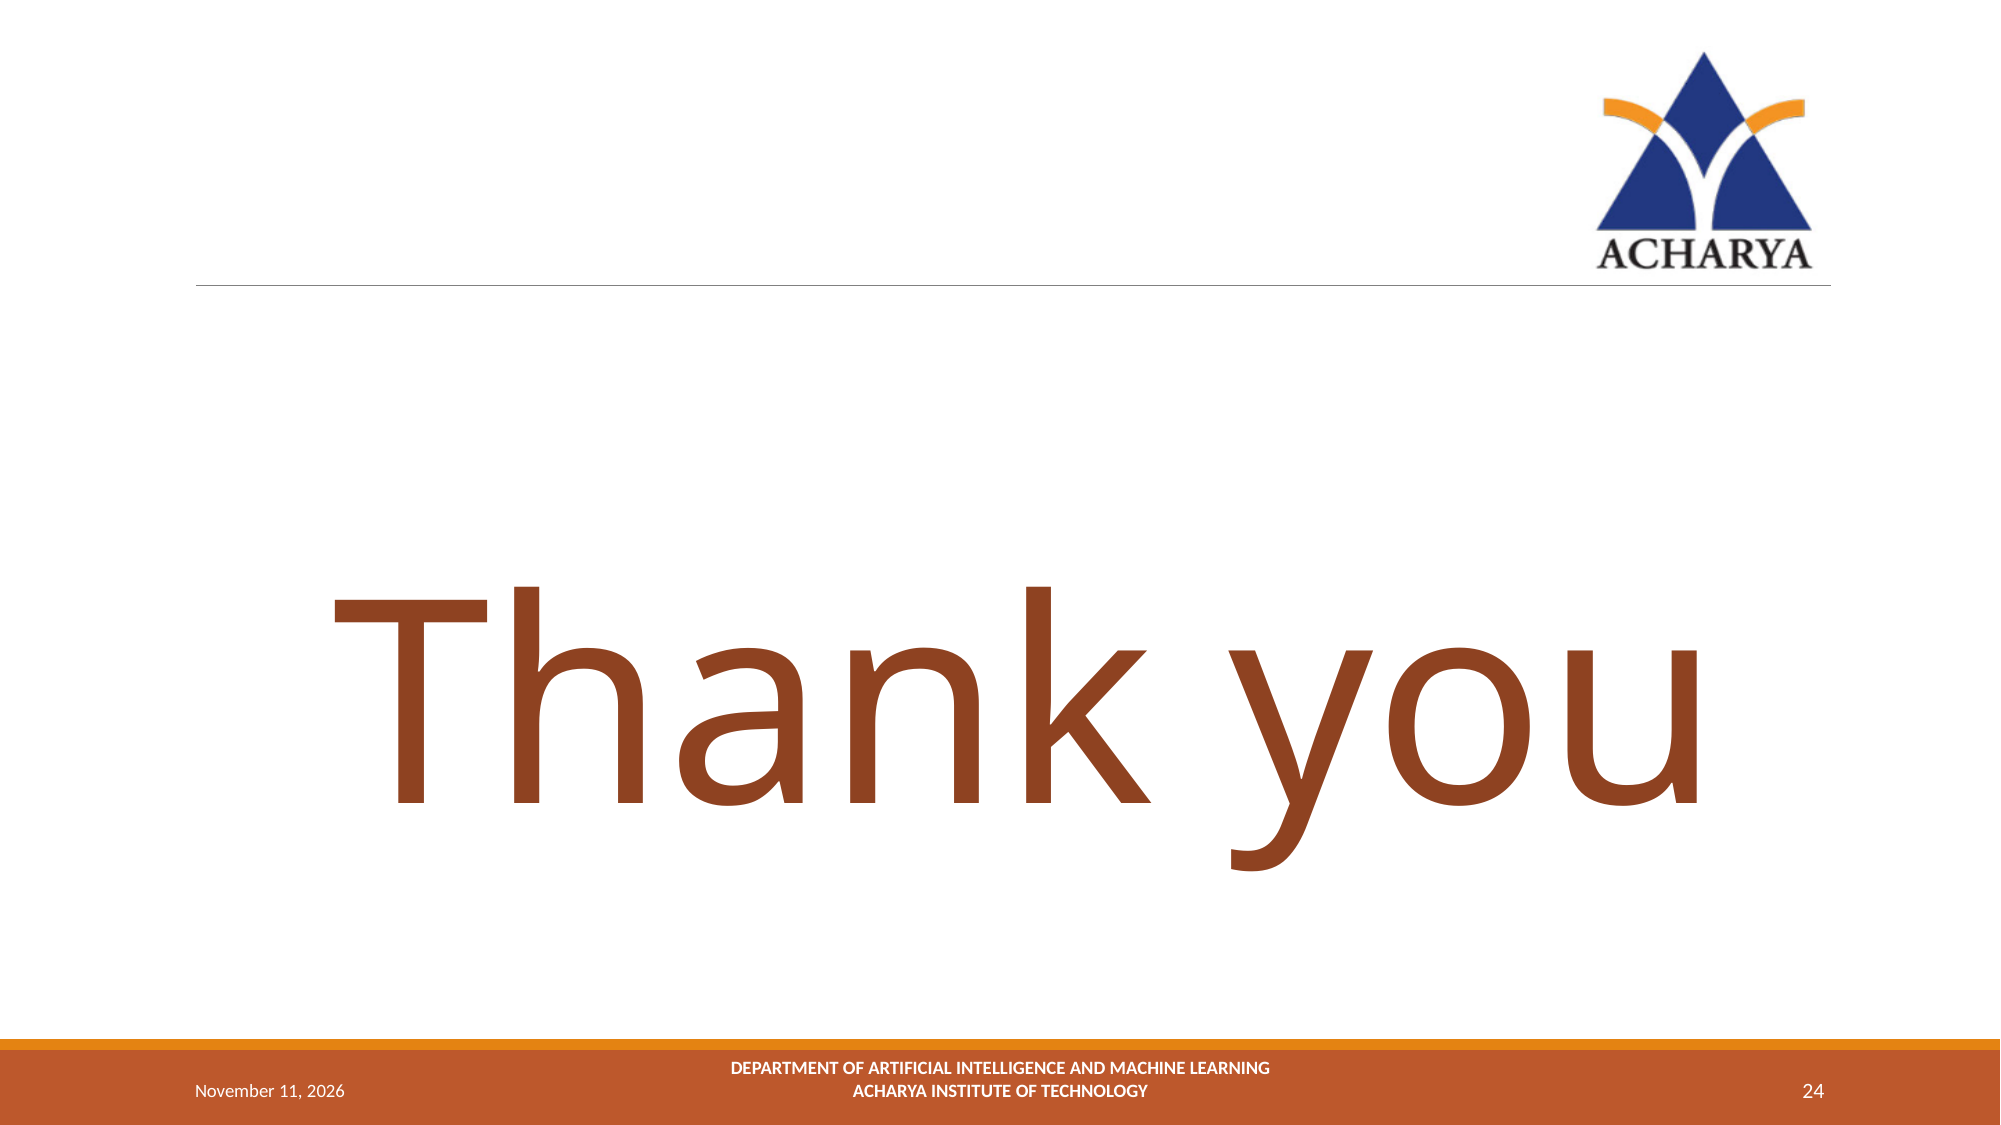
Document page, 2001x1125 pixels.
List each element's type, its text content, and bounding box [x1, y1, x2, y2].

footer Department of Artificial Intelligence and Machine learning Acharya Institute of technology [604, 1059, 1396, 1120]
list Thank you [170, 214, 1820, 875]
picture [1577, 46, 1831, 286]
slide_number 24 [1624, 1059, 1840, 1120]
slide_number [180, 1059, 586, 1120]
